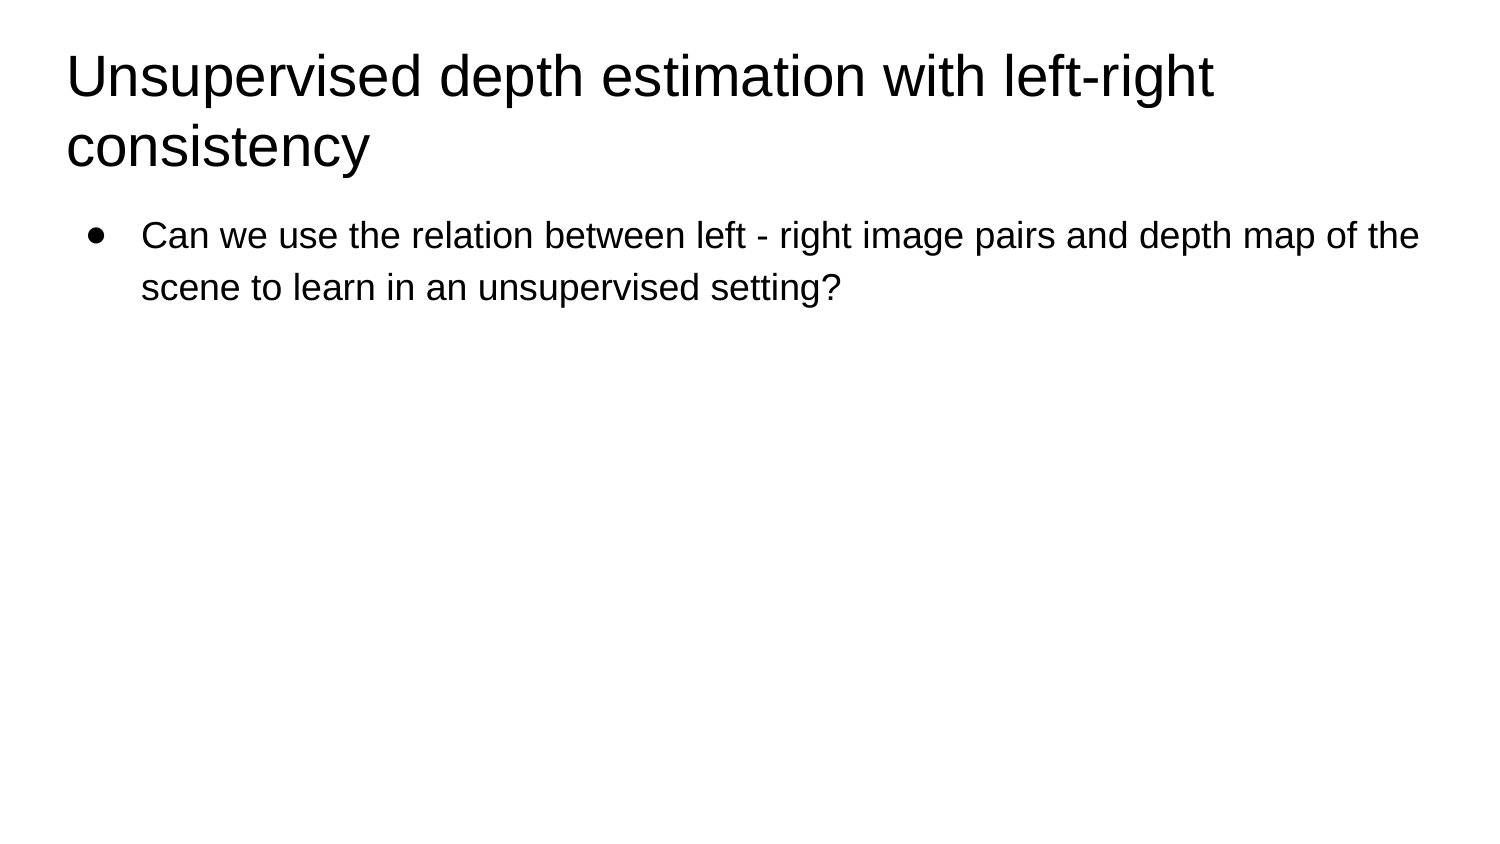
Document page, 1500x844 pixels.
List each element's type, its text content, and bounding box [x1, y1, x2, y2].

title Unsupervised depth estimation with left-right consistency [51, 23, 1449, 117]
list Can we use the relation between left - right image pairs and depth map of the scene to learn in an unsupervised setting? [51, 189, 1449, 750]
